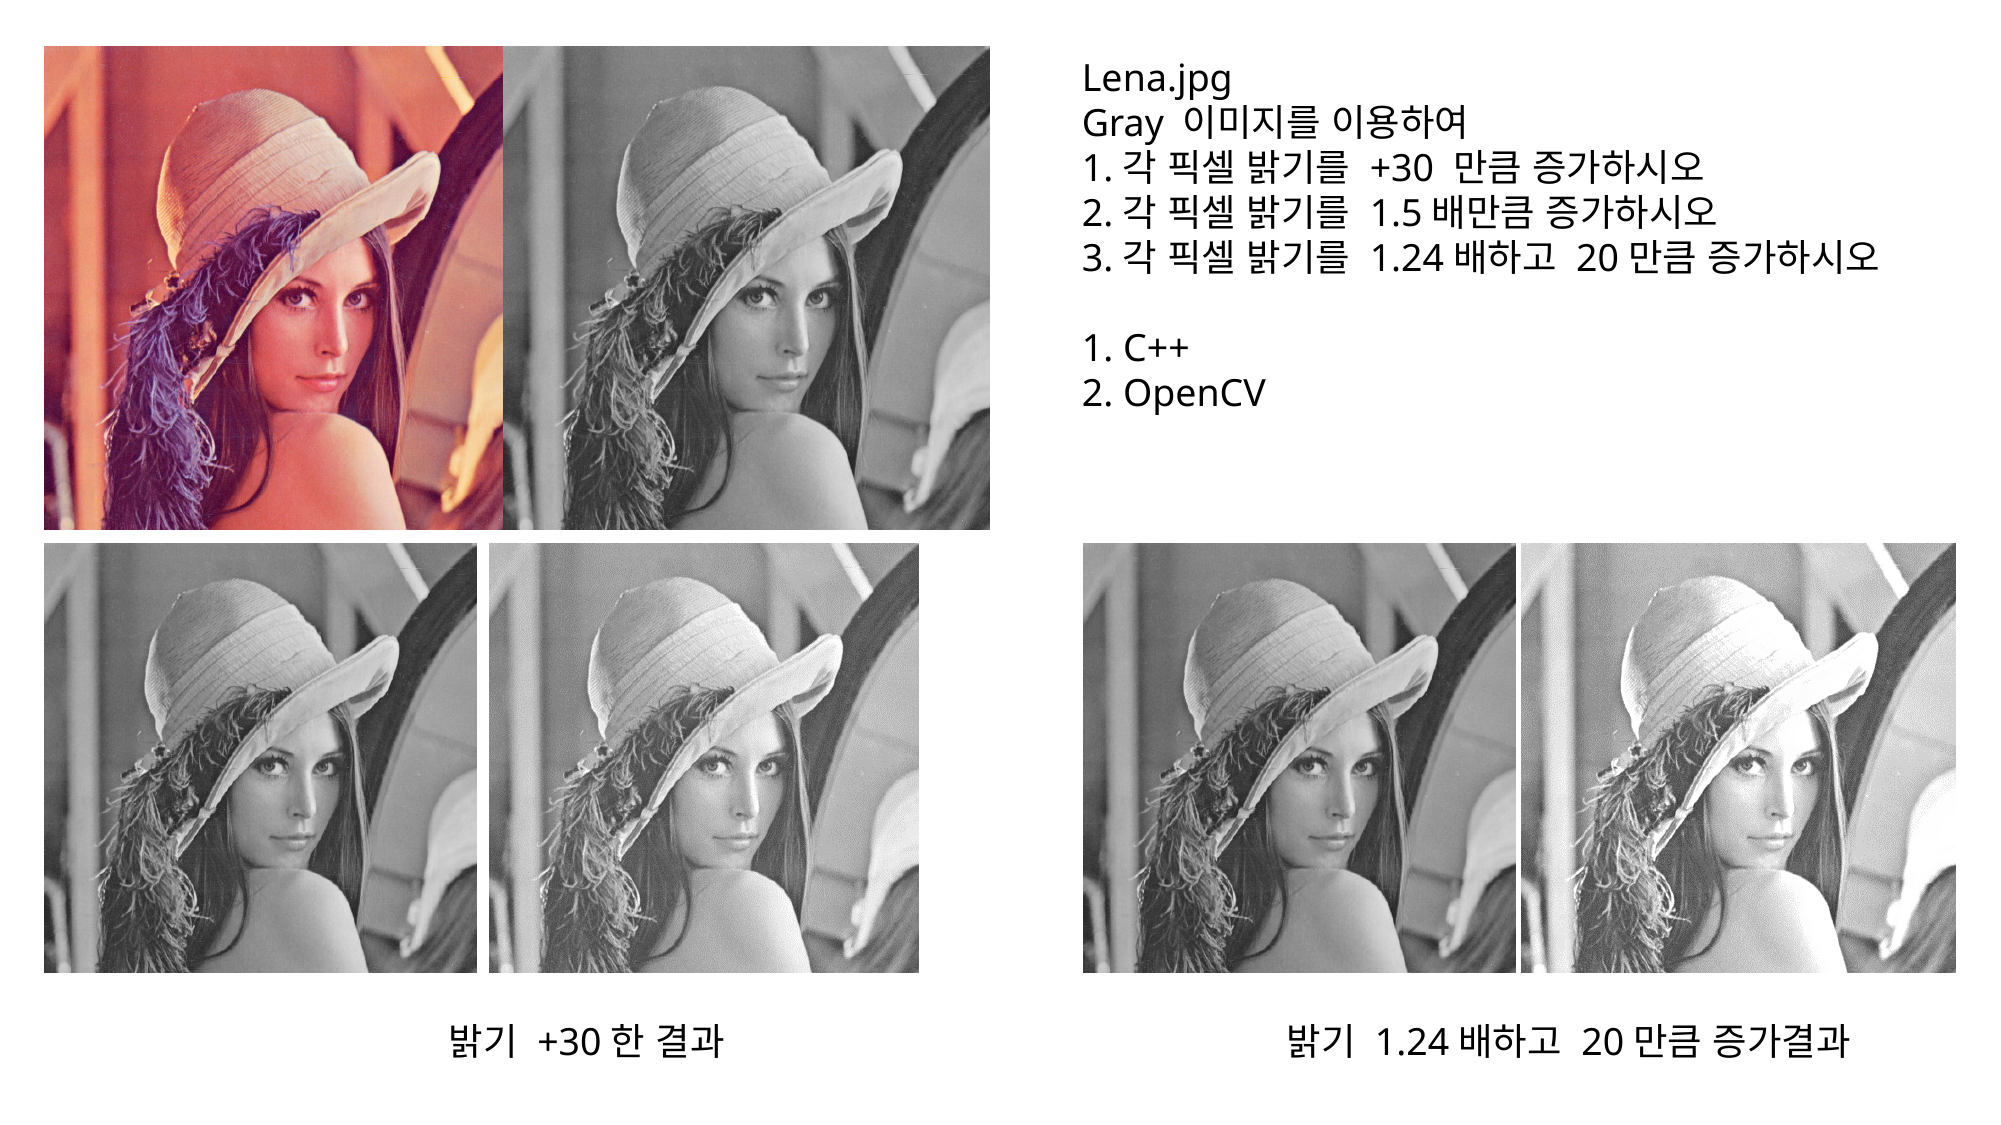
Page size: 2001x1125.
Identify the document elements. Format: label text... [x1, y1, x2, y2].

text_box Lena.jpg Gray 이미지를 이용하여 1.각 픽셀 밝기를 +30 만큼 증가하시오 2.각 픽셀 밝기를 1.5배만큼 증가하시오 3.각 픽셀 밝기를 1.24배하고 20만큼 증가하시오 1. C++ 2. OpenCV [1067, 46, 1896, 421]
picture [1083, 543, 1516, 973]
text_box 밝기 1.24배하고 20만큼 증가결과 [1271, 1010, 1866, 1071]
picture [44, 543, 477, 973]
picture [1521, 543, 1956, 973]
picture [489, 543, 919, 973]
picture [44, 46, 990, 530]
text_box 밝기 +30한 결과 [434, 1010, 740, 1071]
